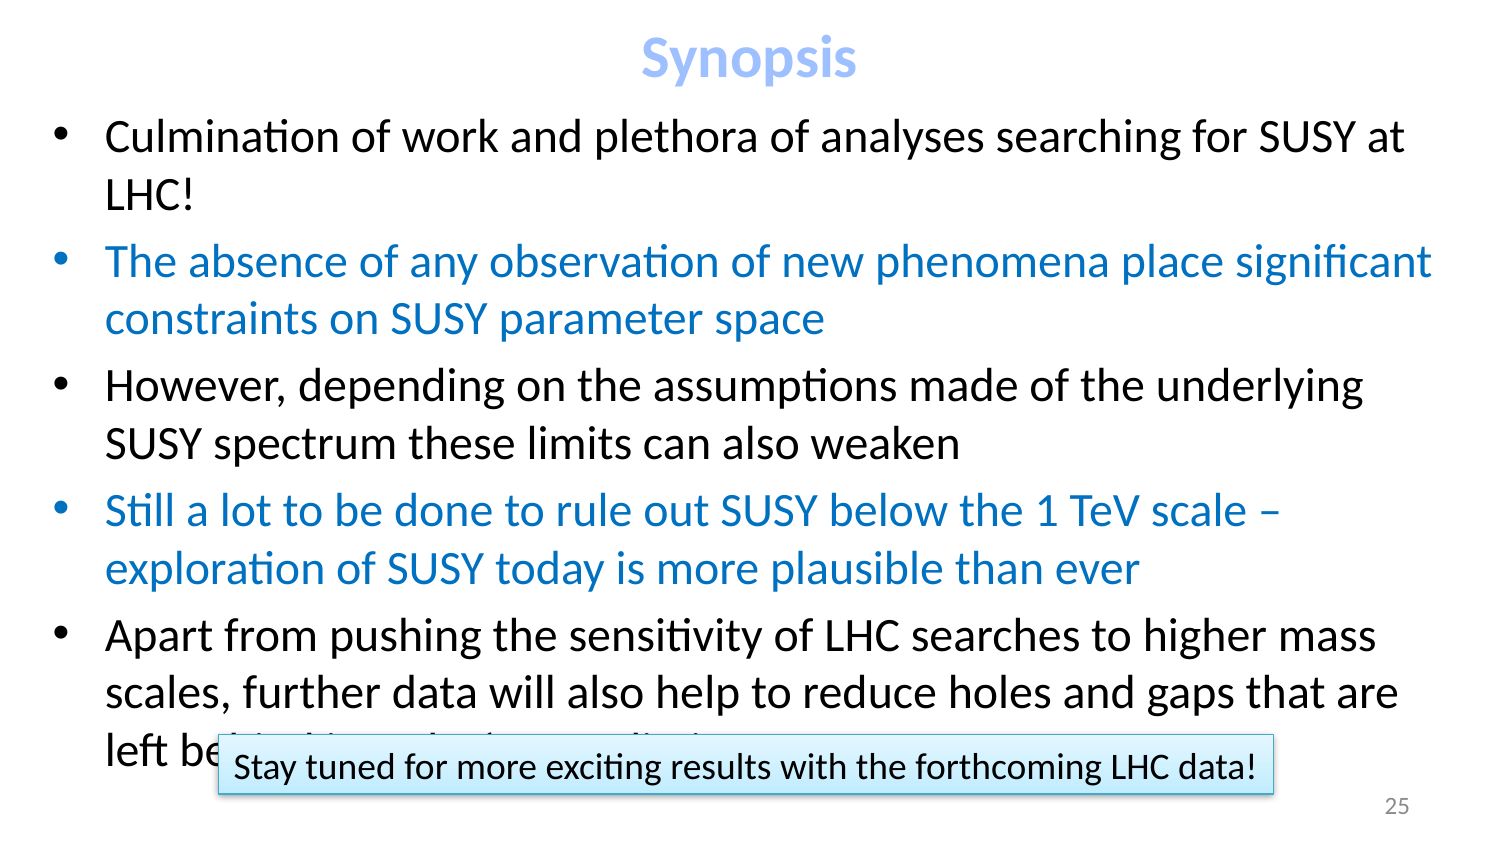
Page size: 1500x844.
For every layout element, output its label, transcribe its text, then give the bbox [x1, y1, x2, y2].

text_box Stay tuned for more exciting results with the forthcoming LHC data! [218, 734, 1274, 795]
list Culmination of work and plethora of analyses searching for SUSY at LHC! The absence of any observation of new phenomena place significant constraints on SUSY parameter space However, depending on the assumptions made of the underlying SUSY spectrum these limits can also weaken Still a lot to be done to rule out SUSY below the 1 TeV scale – exploration of SUSY today is more plausible than ever Apart from pushing the sensitivity of LHC searches to higher mass scales, further data will also help to reduce holes and gaps that are left behind in today’s SUSY limits… [37, 96, 1463, 785]
title Synopsis [75, 8, 1425, 96]
slide_number 25 [1074, 782, 1425, 827]
